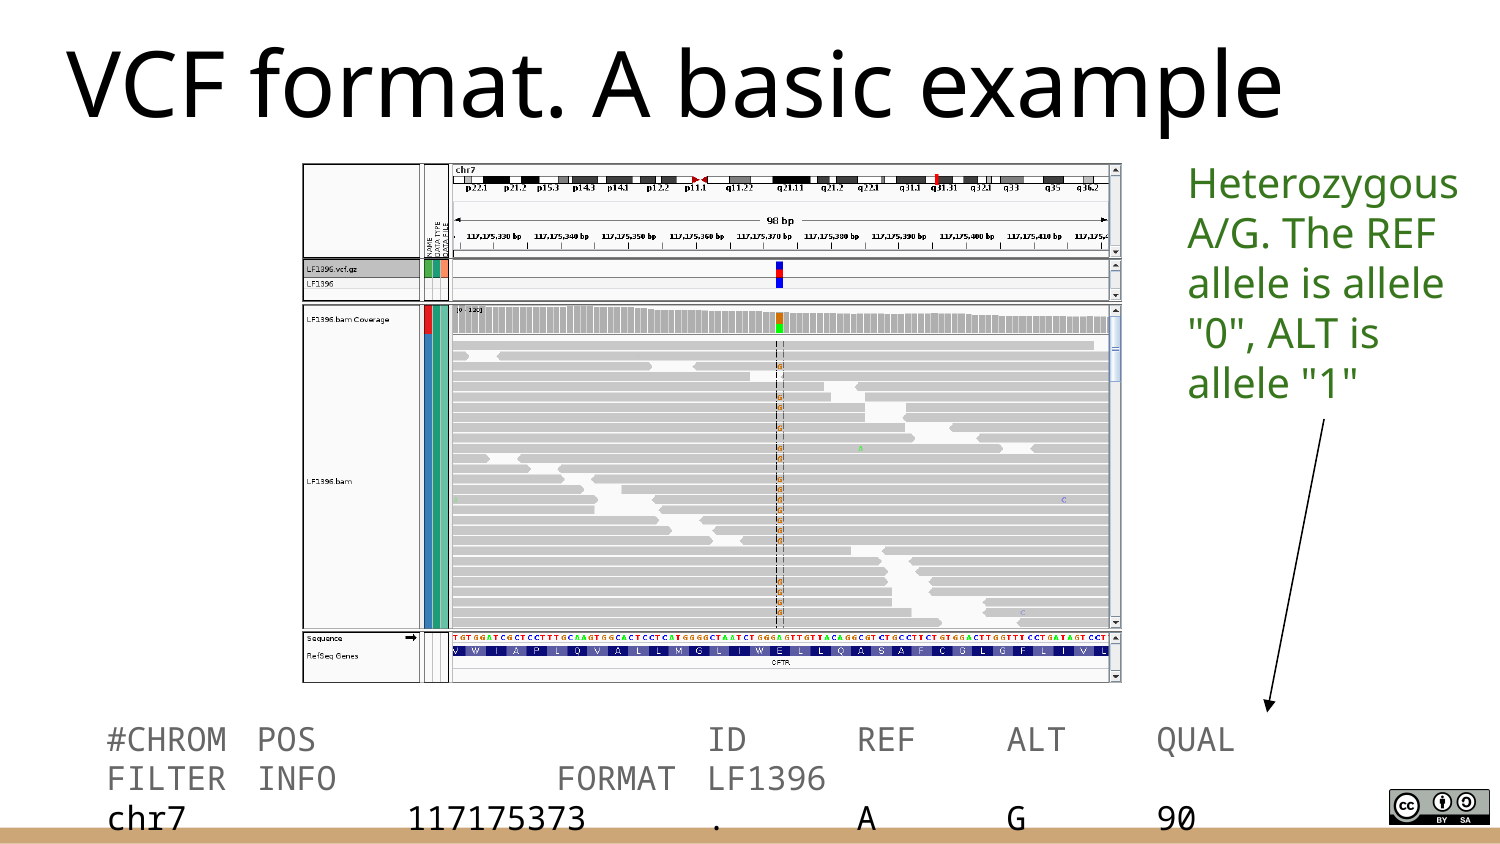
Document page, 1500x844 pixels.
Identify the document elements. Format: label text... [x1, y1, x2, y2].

picture [1389, 789, 1490, 825]
picture [301, 162, 1123, 684]
text_box #CHROM POS ID REF ALT QUAL FILTER INFO FORMAT LF1396 chr7 117175373 . A G 90 PASS AF=0.5 GT 0/1 [91, 702, 1402, 781]
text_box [1266, 418, 1325, 713]
text_box Heterozygous A/G. The REF allele is allele "0", ALT is allele "1" [1172, 353, 1500, 422]
title VCF format. A basic example [51, 14, 1449, 151]
